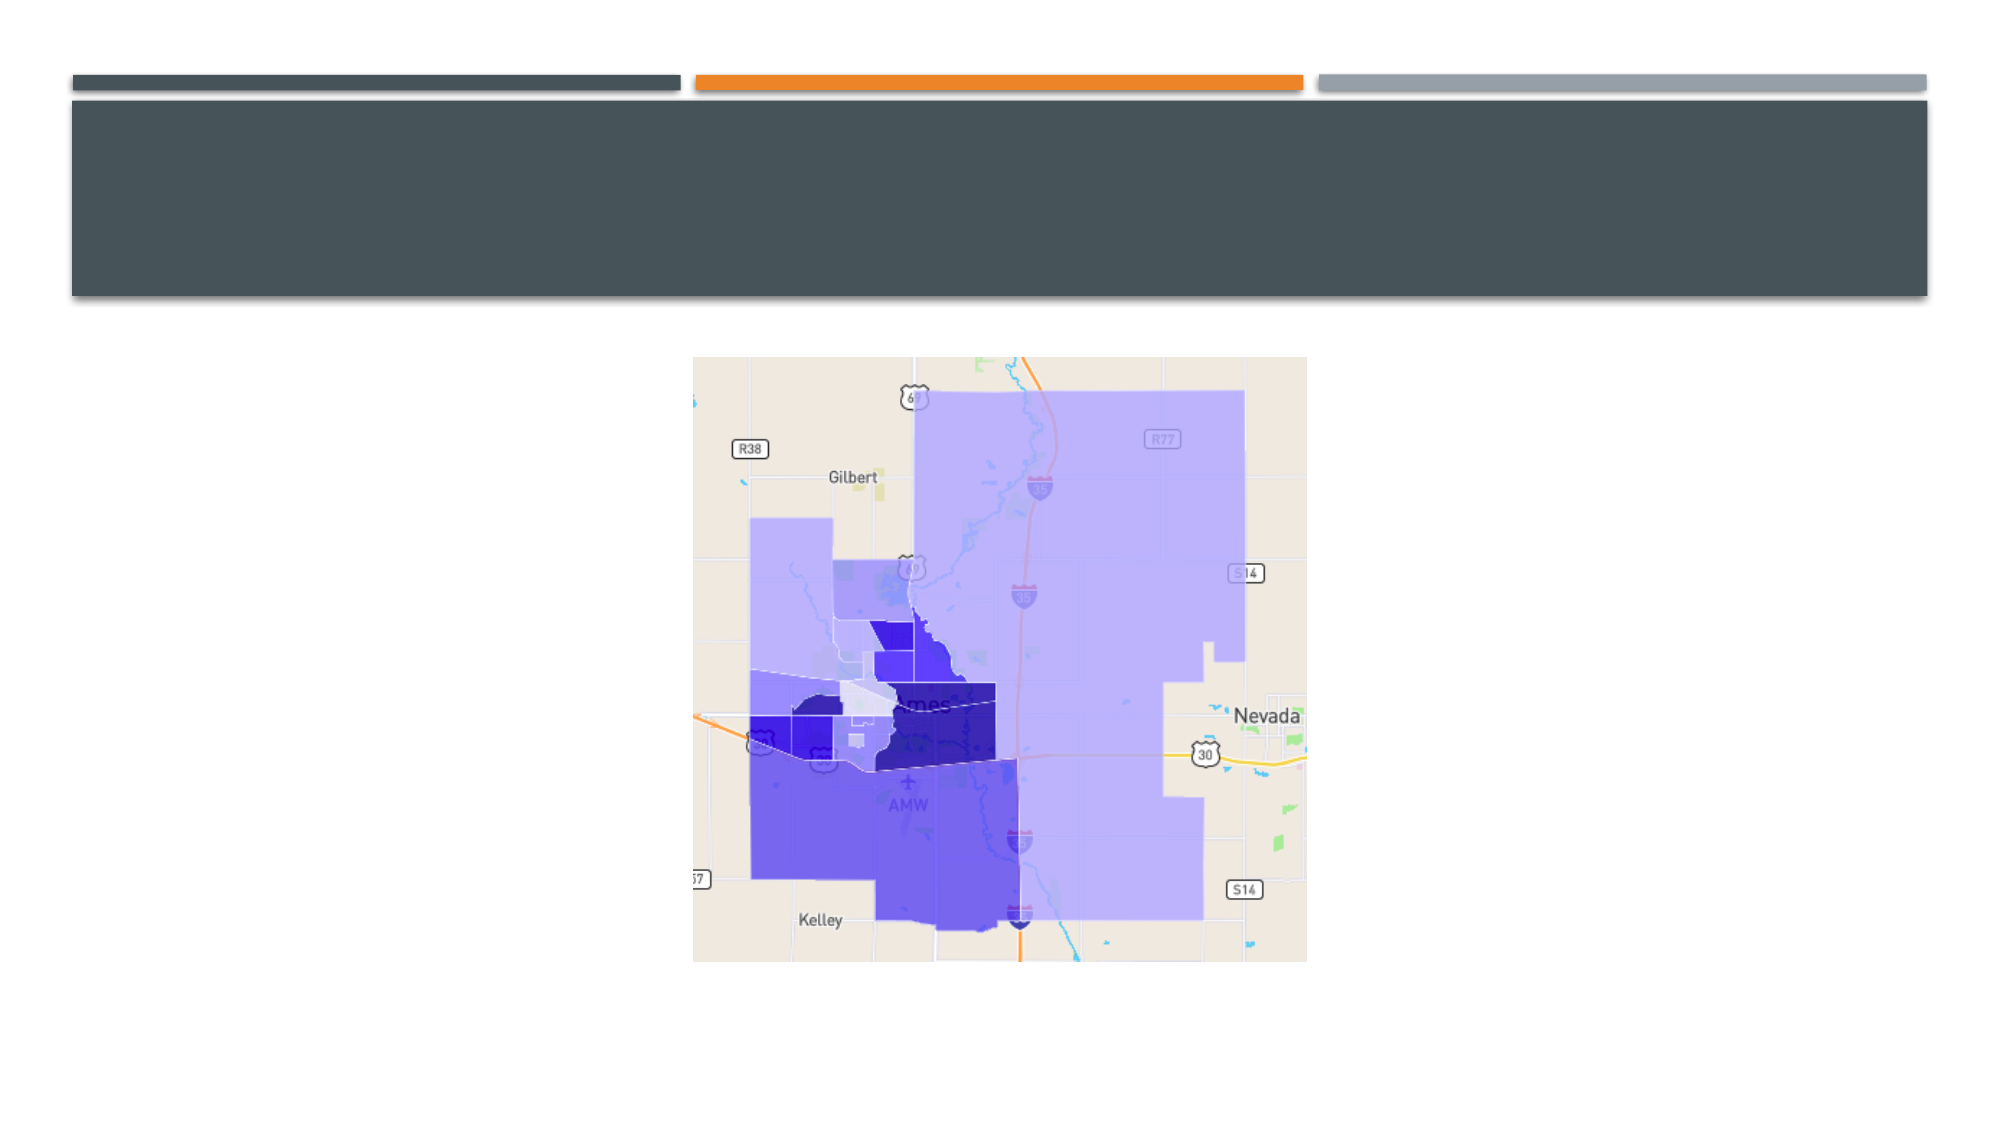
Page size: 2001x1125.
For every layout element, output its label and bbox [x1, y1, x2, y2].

list [692, 357, 1308, 962]
